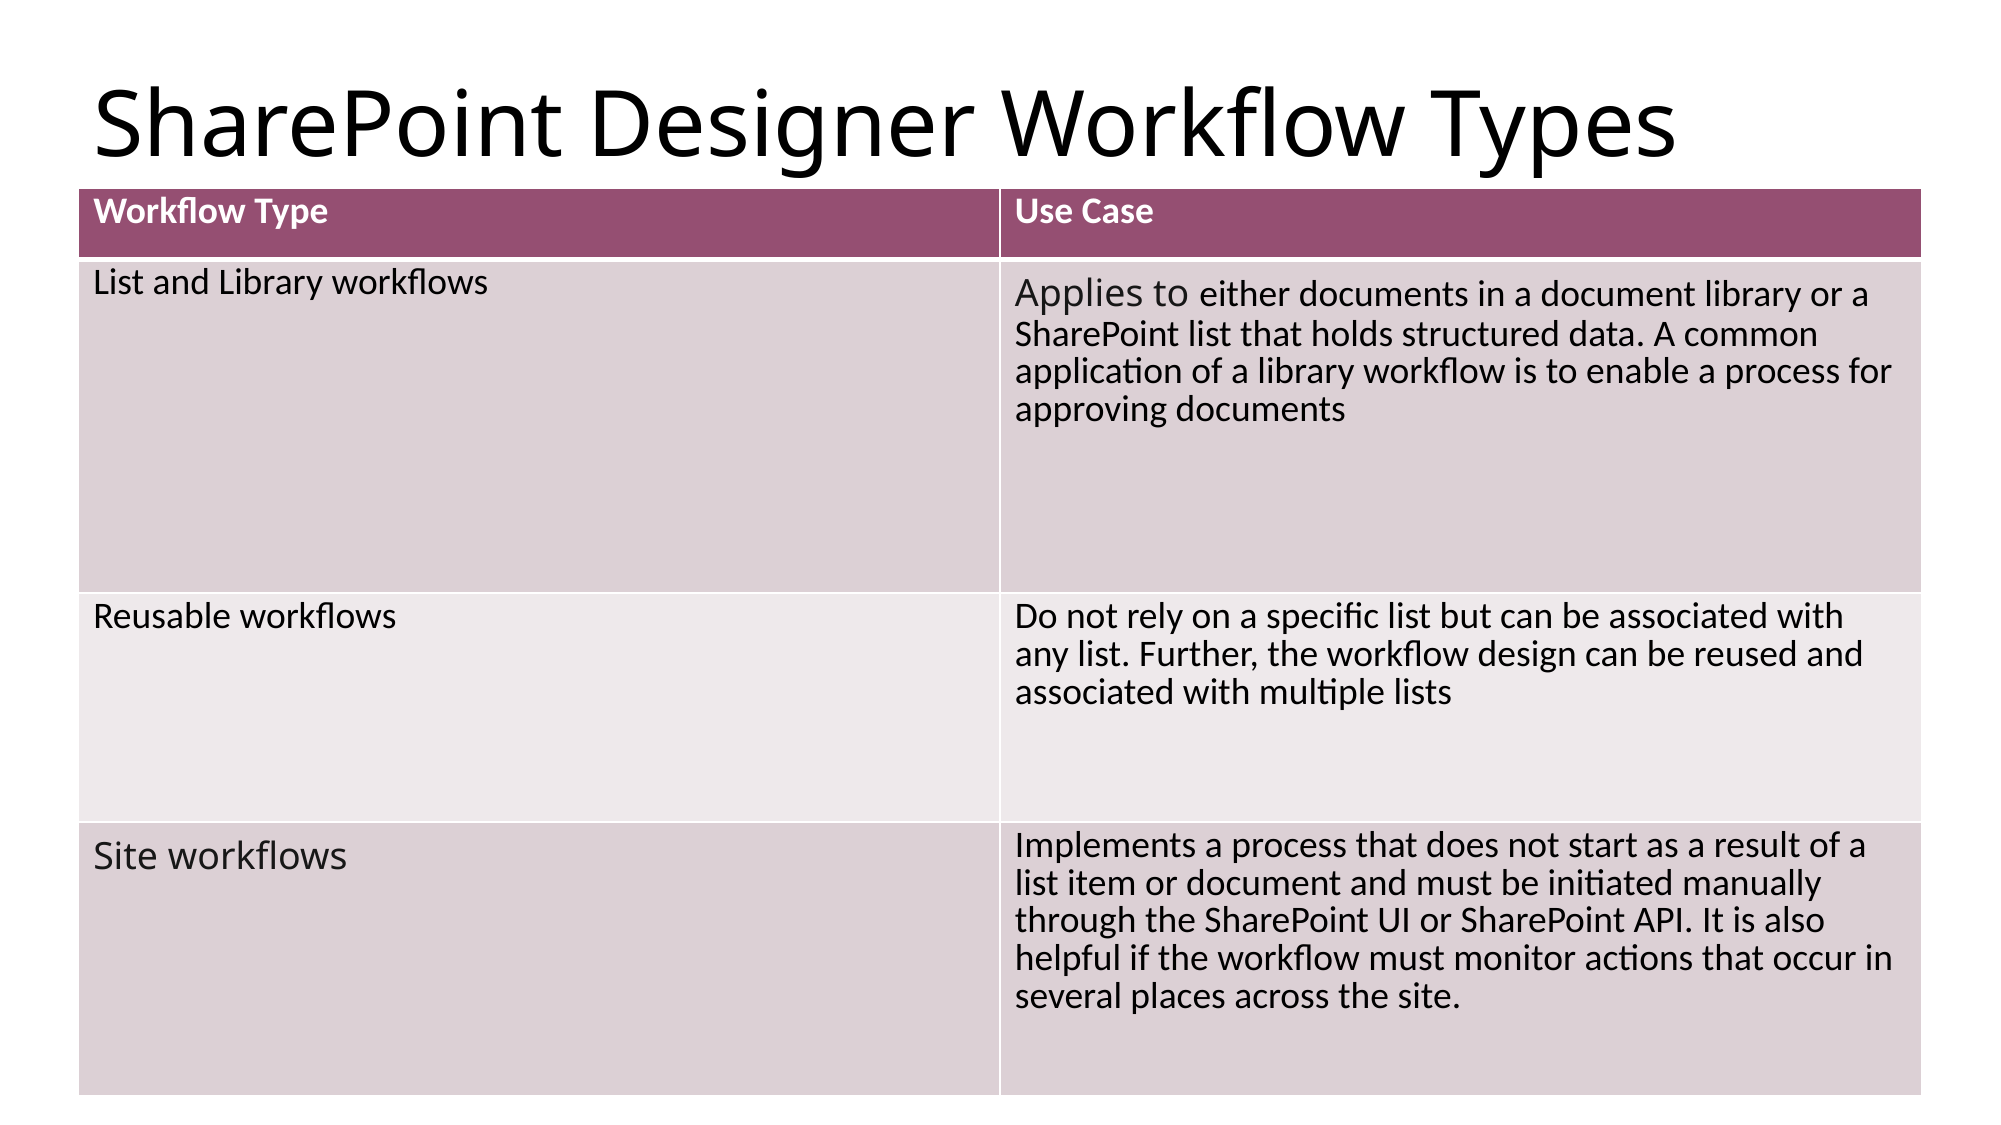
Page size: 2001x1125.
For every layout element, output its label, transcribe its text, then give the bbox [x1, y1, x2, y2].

title SharePoint Designer Workflow Types [78, 18, 1875, 187]
table_header Workflow Type [79, 189, 999, 257]
table_cell Implements a process that does not start as a result of a list item or document and must be initiated manually through the SharePoint UI or SharePoint API. It is also helpful if the workflow must monitor actions that occur in several places across the site. [1001, 823, 1921, 1095]
table_cell Reusable workflows [79, 594, 999, 821]
table_header Use Case [1001, 189, 1921, 257]
table_cell Do not rely on a specific list but can be associated with any list. Further, the workflow design can be reused and associated with multiple lists [1001, 594, 1921, 821]
table_cell Applies to either documents in a document library or a SharePoint list that holds structured data. A common application of a library workflow is to enable a process for approving documents [1001, 262, 1921, 592]
table_cell Site workflows [79, 823, 999, 1095]
table_cell List and Library workflows [79, 262, 999, 592]
